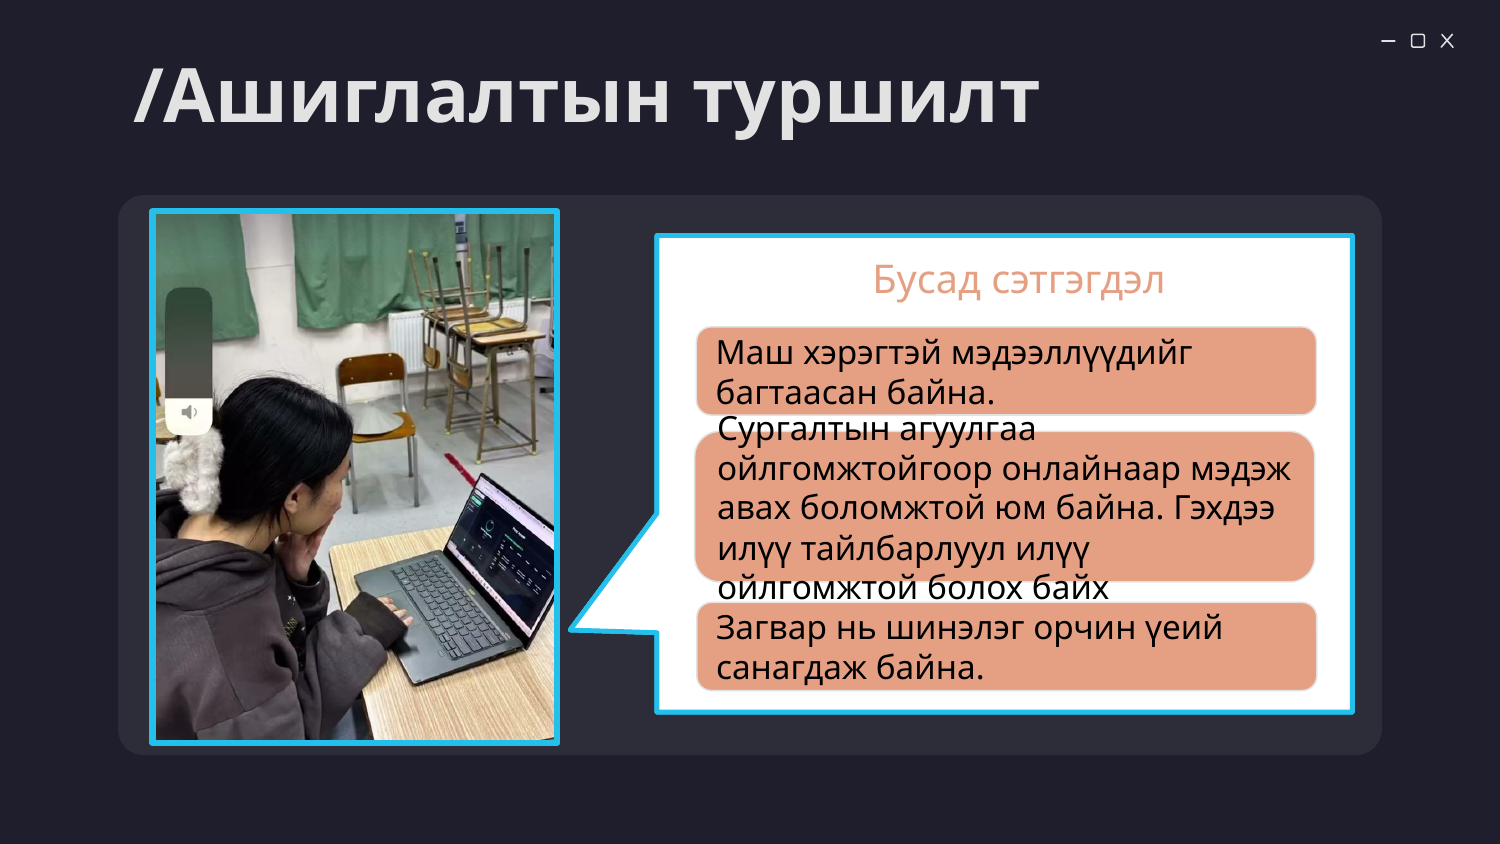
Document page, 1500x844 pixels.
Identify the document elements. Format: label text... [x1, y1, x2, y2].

picture [155, 214, 555, 741]
title /Ашиглалтын туршилт [118, 38, 1193, 148]
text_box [656, 235, 1353, 713]
